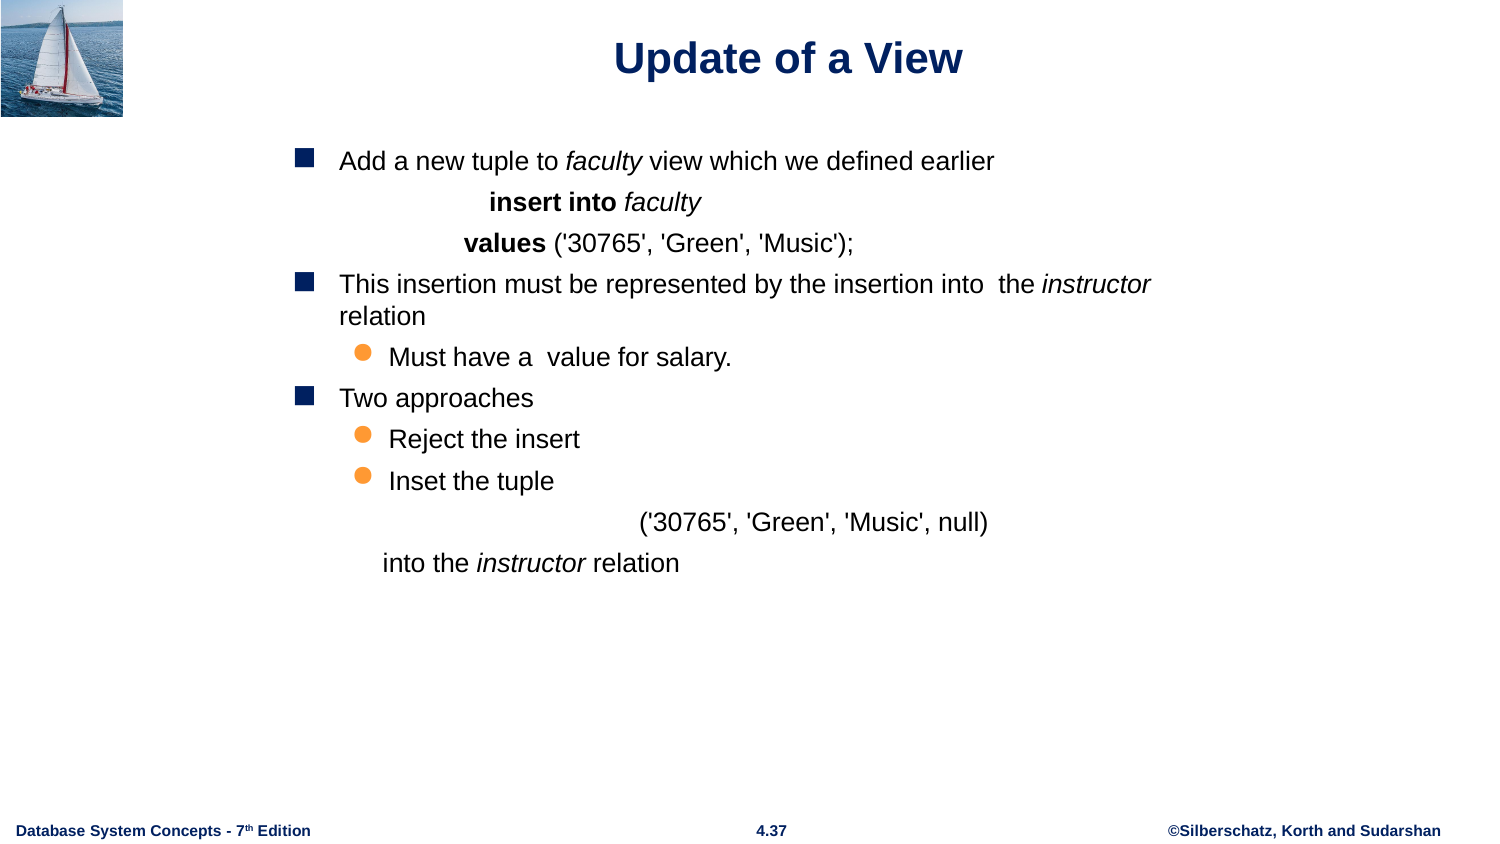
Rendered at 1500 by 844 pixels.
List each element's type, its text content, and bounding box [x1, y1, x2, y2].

picture [0, 0, 123, 117]
title Update of a View [125, 14, 1452, 90]
list Add a new tuple to faculty view which we defined earlier insert into faculty values ('30765', 'Green', 'Music'); This insertion must be represented by the insertion into the instructor relation Must have a value for salary. Two approaches Reject the insert Inset the tuple ('30765', 'Green', 'Music', null) into the instructor relation [282, 136, 1217, 746]
